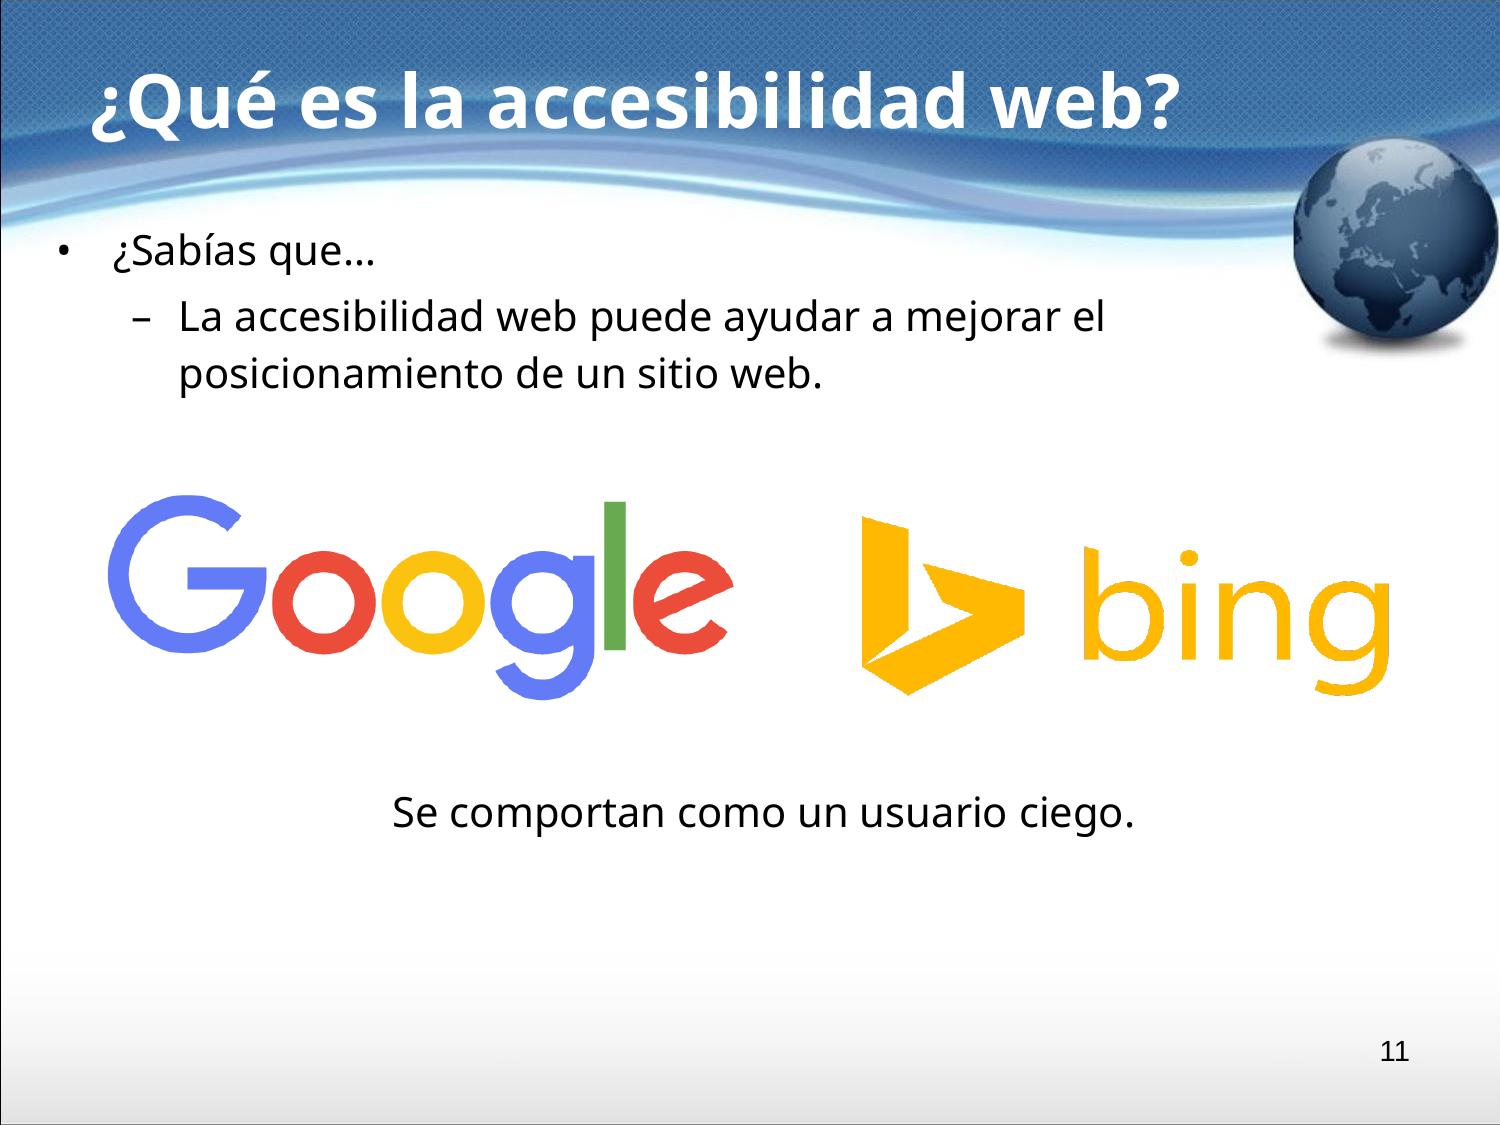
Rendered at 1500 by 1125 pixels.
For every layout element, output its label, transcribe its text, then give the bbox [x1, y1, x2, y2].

text_box Se comportan como un usuario ciego. [89, 778, 1440, 867]
title ¿Qué es la accesibilidad web? [75, 45, 1425, 153]
list ¿Sabías que… La accesibilidad web puede ayudar a mejorar el posicionamiento de un sitio web. [41, 208, 1289, 413]
picture [0, 0, 1500, 1125]
slide_number ‹#› [1074, 1024, 1425, 1103]
